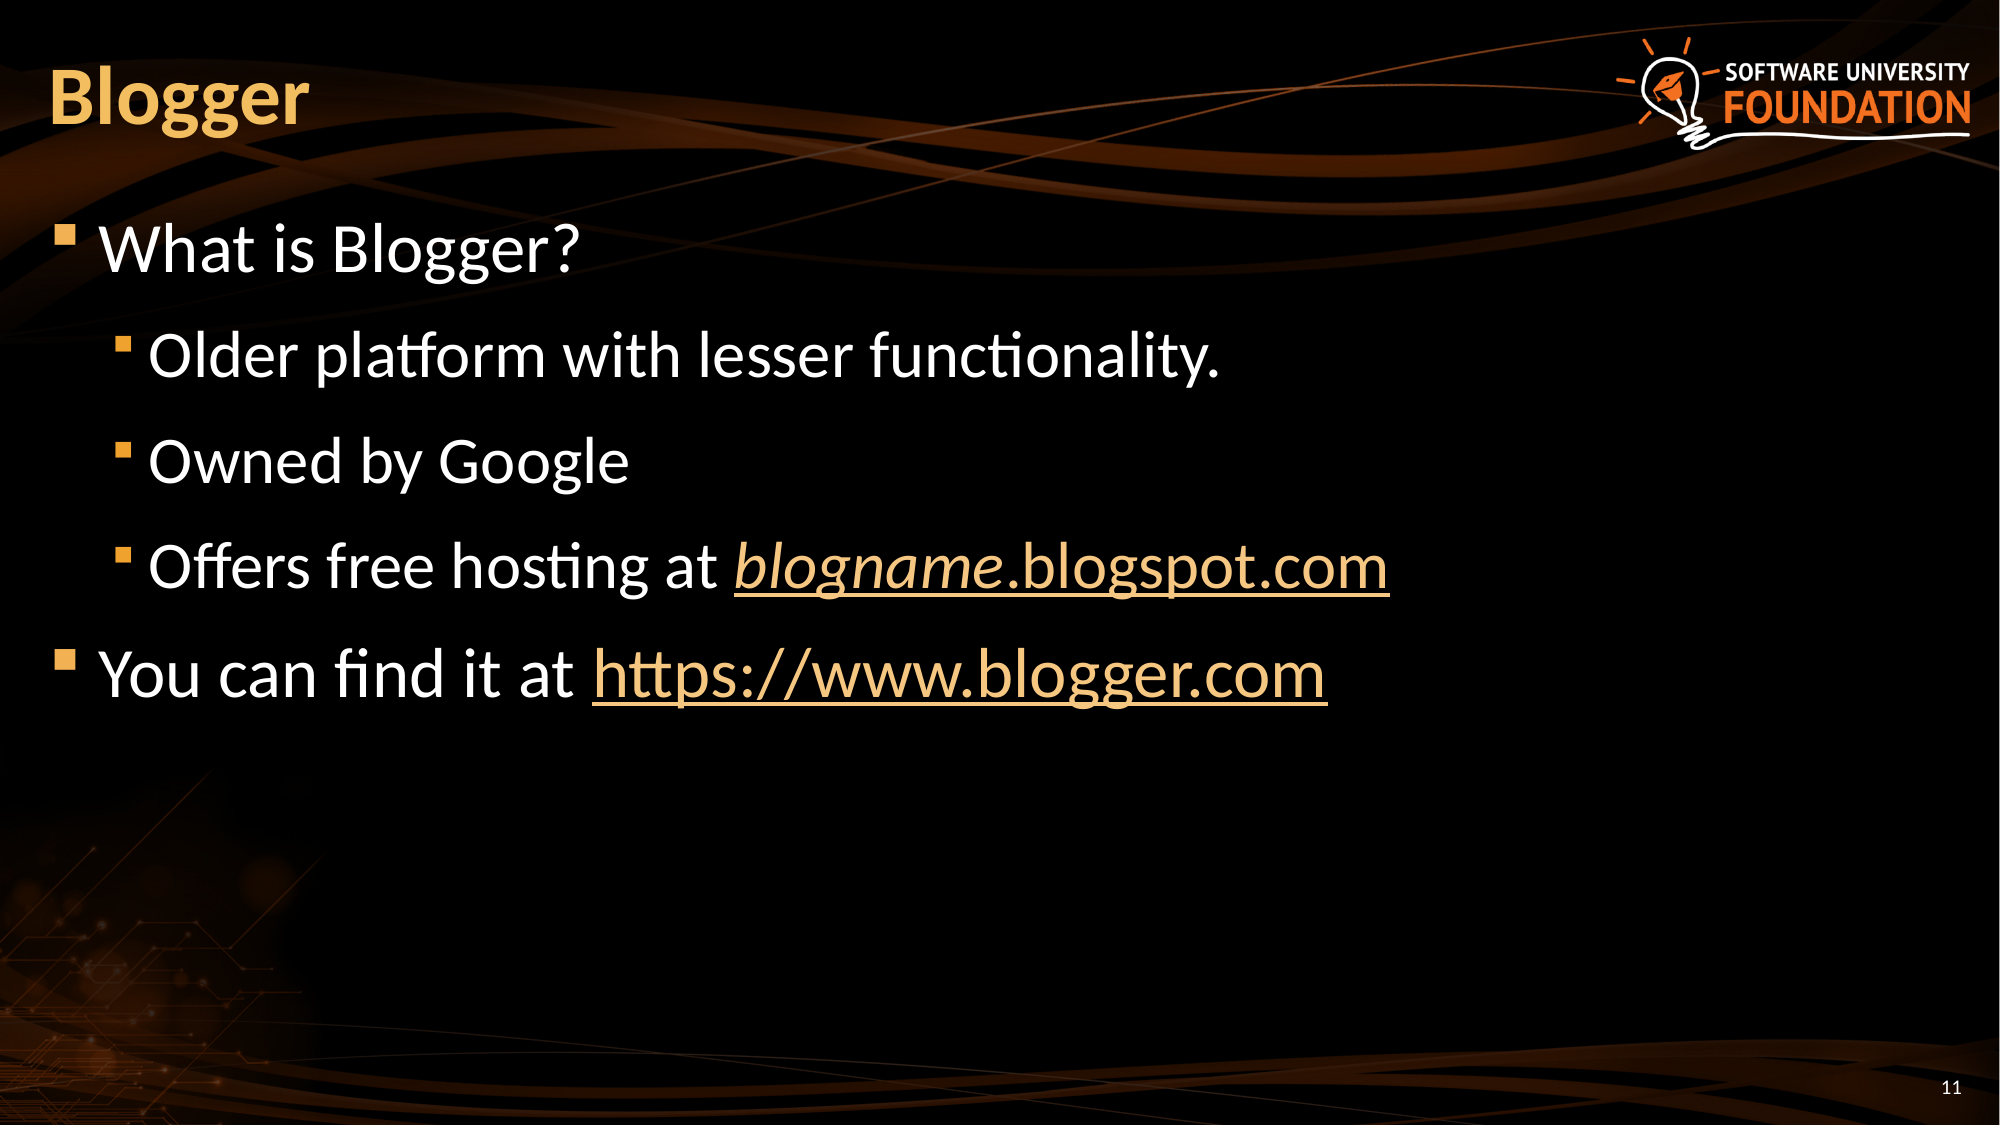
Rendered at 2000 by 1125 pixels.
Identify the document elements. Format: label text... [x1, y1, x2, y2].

title Blogger [30, 6, 1602, 189]
picture [0, 0, 2000, 1125]
slide_number 11 [1897, 1070, 1968, 1103]
list What is Blogger? Older platform with lesser functionality. Owned by Google Offers free hosting at blogname.blogspot.com You can find it at https://www.blogger.com [31, 195, 1968, 1103]
